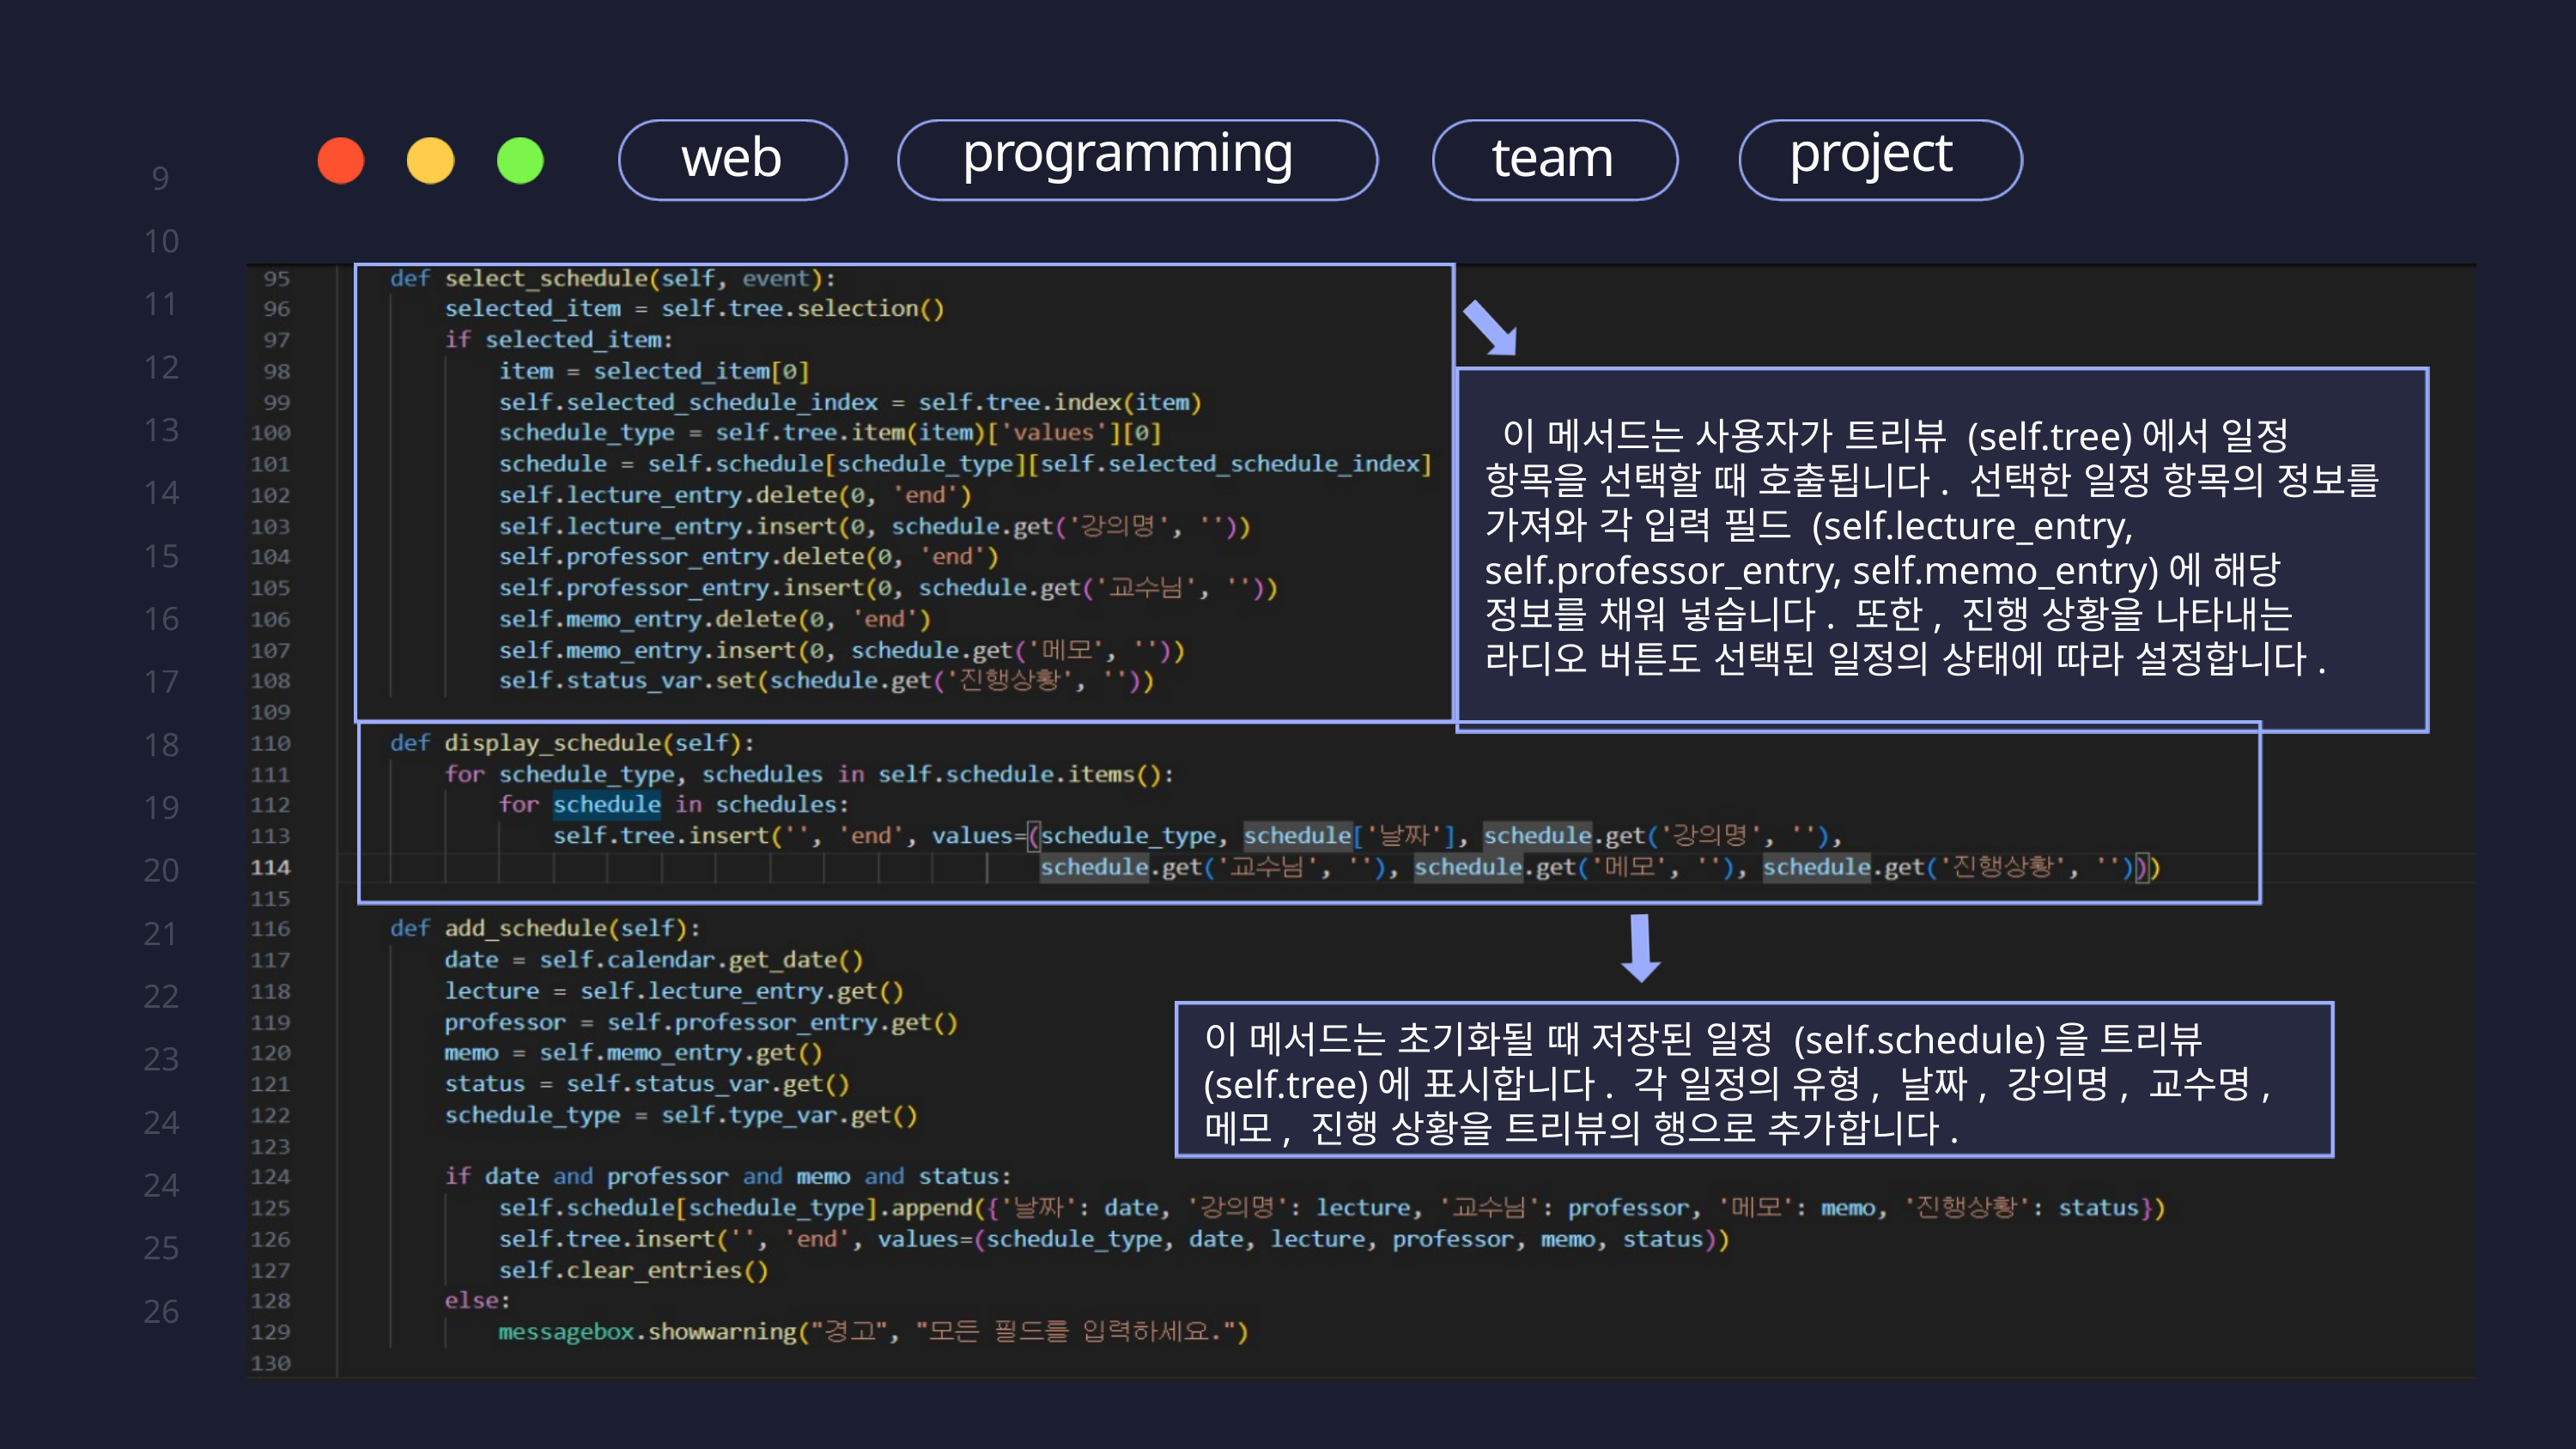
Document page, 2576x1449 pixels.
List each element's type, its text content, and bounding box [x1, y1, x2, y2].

picture [246, 262, 2476, 1381]
text_box programming [962, 114, 1349, 118]
text_box project [1789, 114, 2002, 118]
picture [318, 137, 366, 185]
picture [407, 137, 455, 185]
picture [496, 137, 544, 185]
picture [618, 119, 848, 203]
picture [897, 119, 1380, 203]
picture [1738, 119, 2024, 203]
text_box 9 10 11 12 13 14 15 16 17 18 19 20 21 22 23 24 24 25 26 [143, 137, 335, 1325]
picture [1432, 119, 1680, 203]
